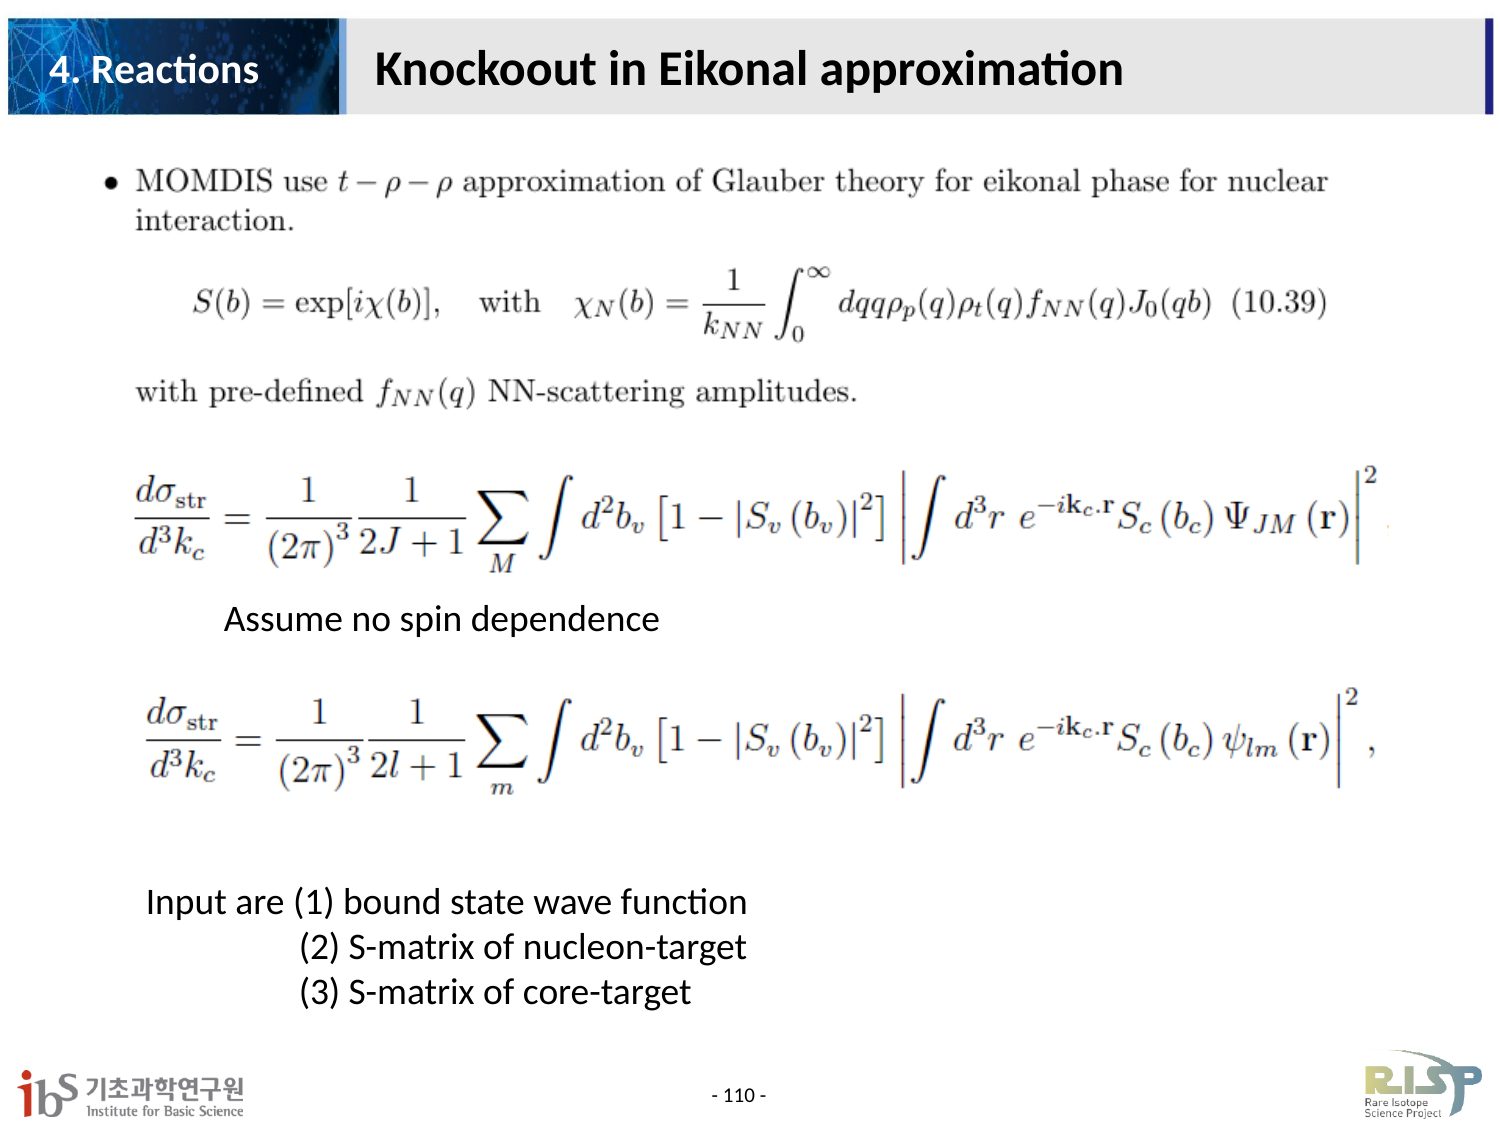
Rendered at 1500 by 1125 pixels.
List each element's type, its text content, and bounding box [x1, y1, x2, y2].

text_box Input are (1) bound state wave function (2) S-matrix of nucleon-target (3) S-matrix of core-target [131, 869, 773, 1020]
picture [76, 149, 1366, 422]
picture [2, 10, 1500, 130]
picture [113, 447, 1389, 587]
picture [126, 672, 1376, 809]
picture [17, 1070, 243, 1117]
picture [1364, 1049, 1482, 1119]
text_box Assume no spin dependence [209, 587, 676, 647]
